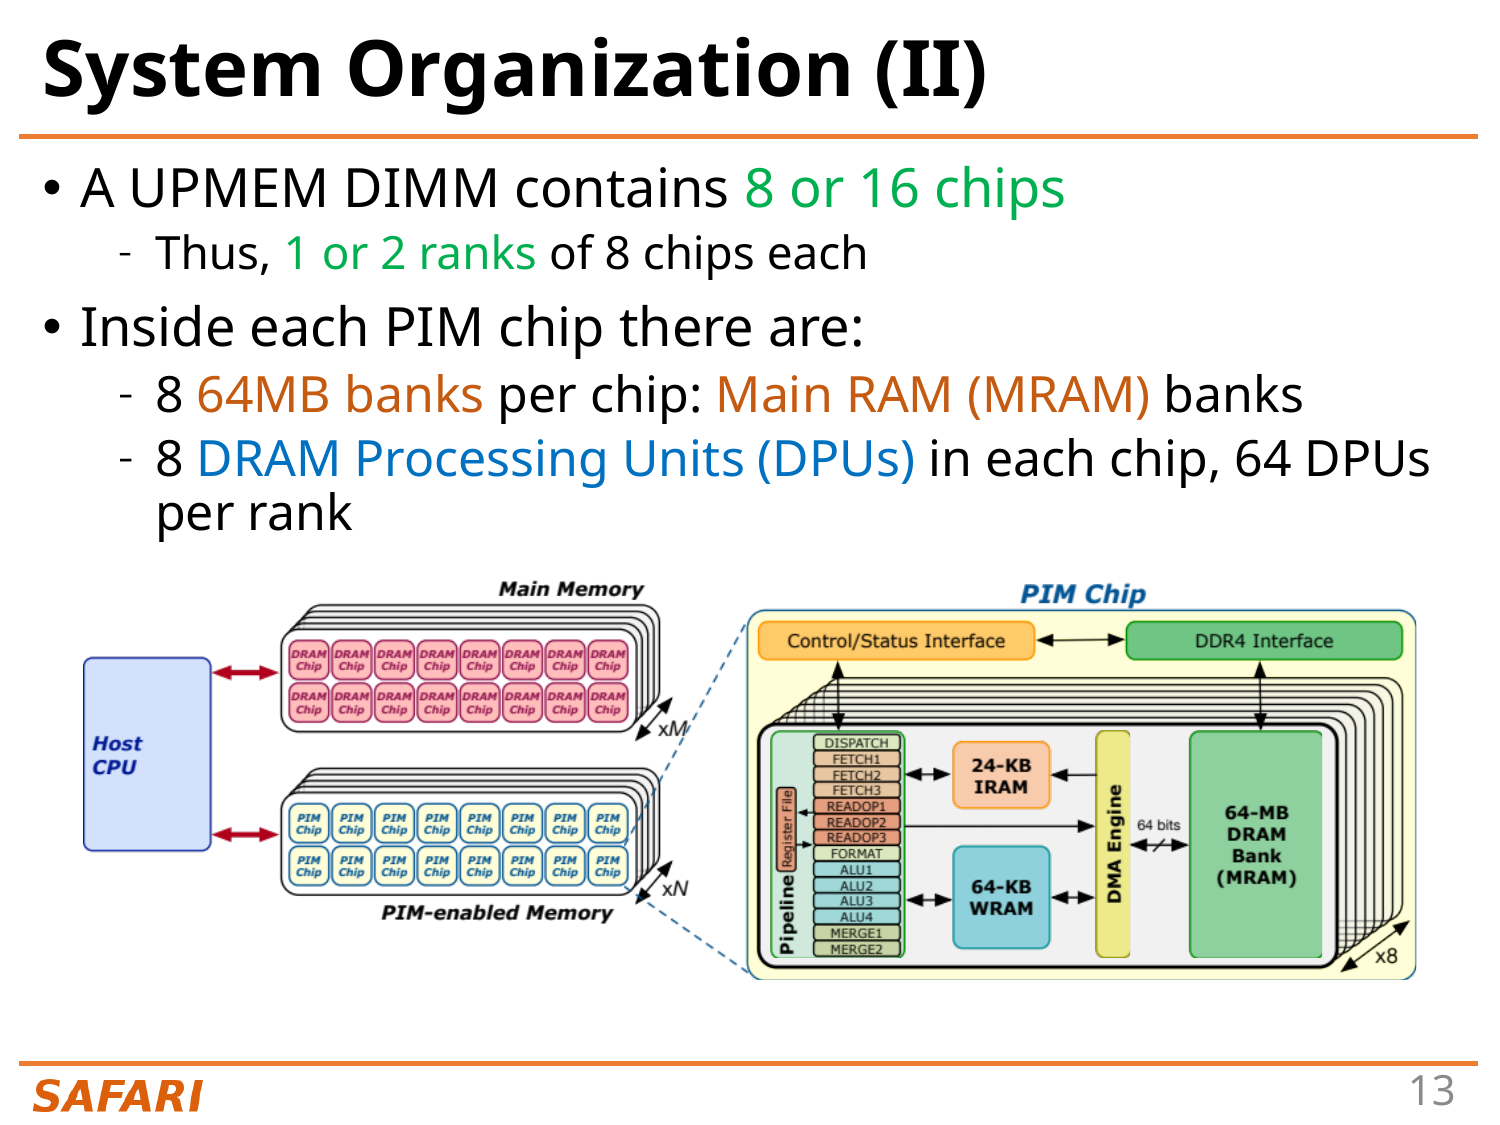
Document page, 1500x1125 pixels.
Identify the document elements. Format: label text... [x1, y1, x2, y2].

picture [31, 1070, 209, 1122]
picture [83, 567, 1417, 980]
title System Organization (II) [27, 21, 1487, 122]
list A UPMEM DIMM contains 8 or 16 chips Thus, 1 or 2 ranks of 8 chips each Inside each PIM chip there are: 8 64MB banks per chip: Main RAM (MRAM) banks 8 DRAM Processing Units (DPUs) in each chip, 64 DPUs per rank [27, 153, 1487, 1022]
